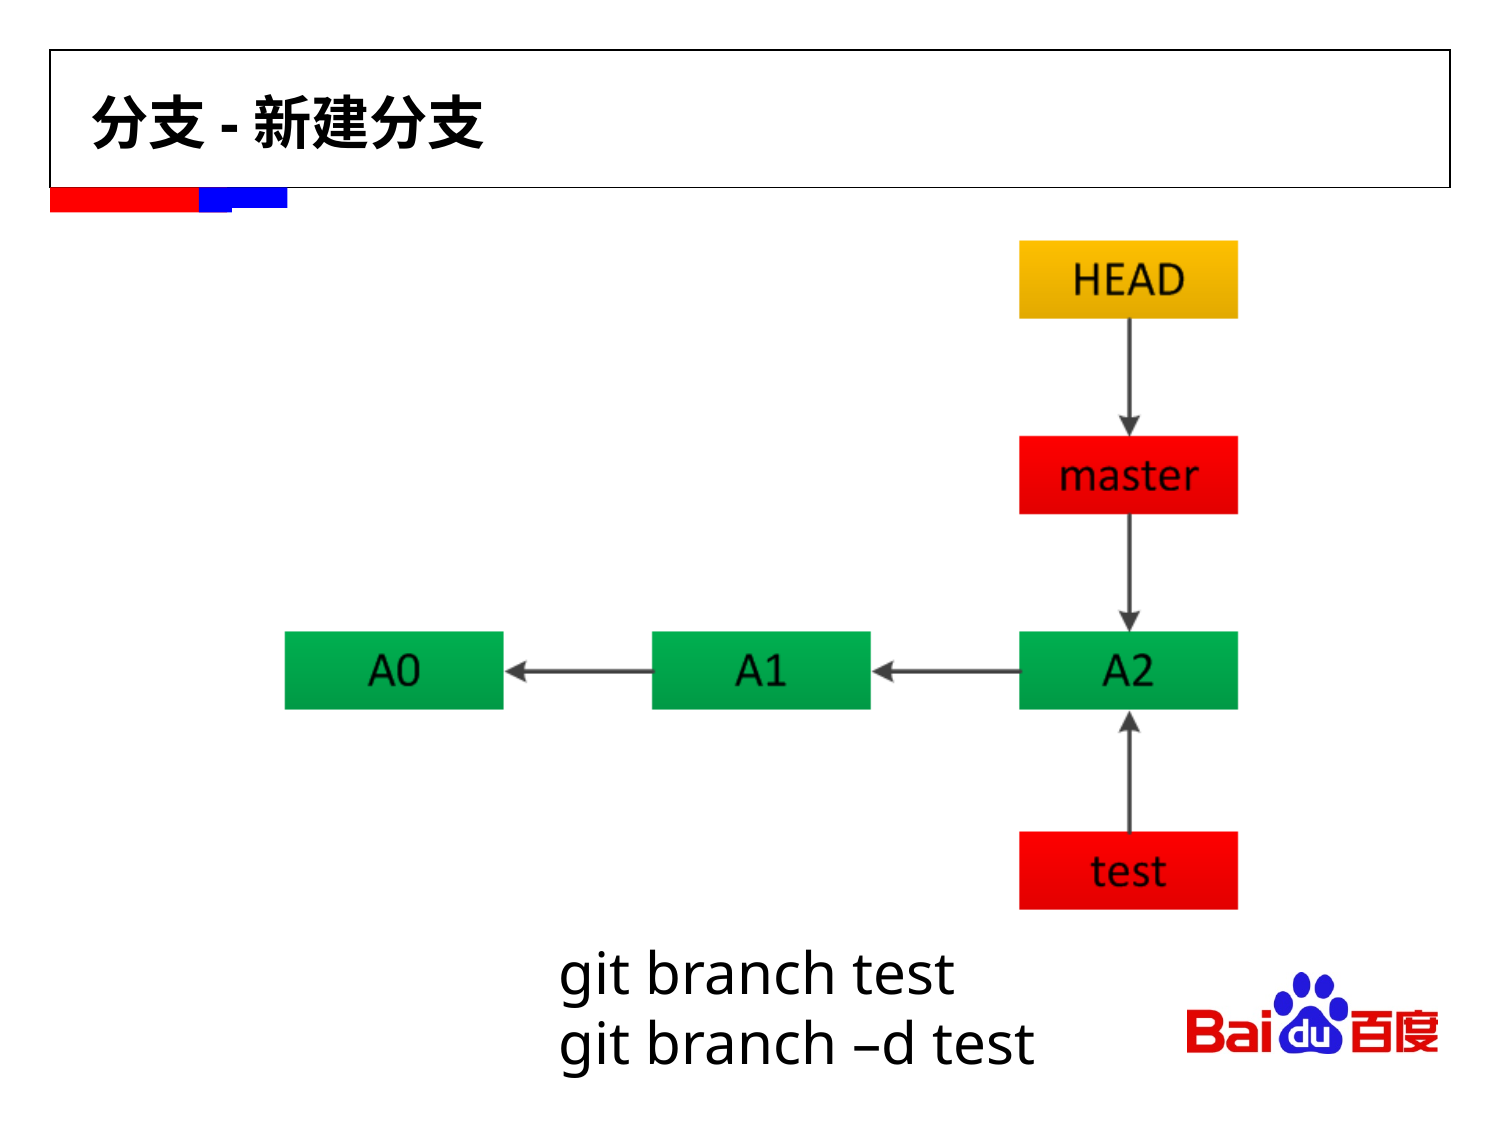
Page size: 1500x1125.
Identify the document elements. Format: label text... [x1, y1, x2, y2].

title 分支-新建分支 [74, 56, 1426, 185]
picture [1187, 972, 1438, 1054]
text_box git branch test git branch –d test [544, 943, 1051, 1125]
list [231, 207, 1269, 935]
